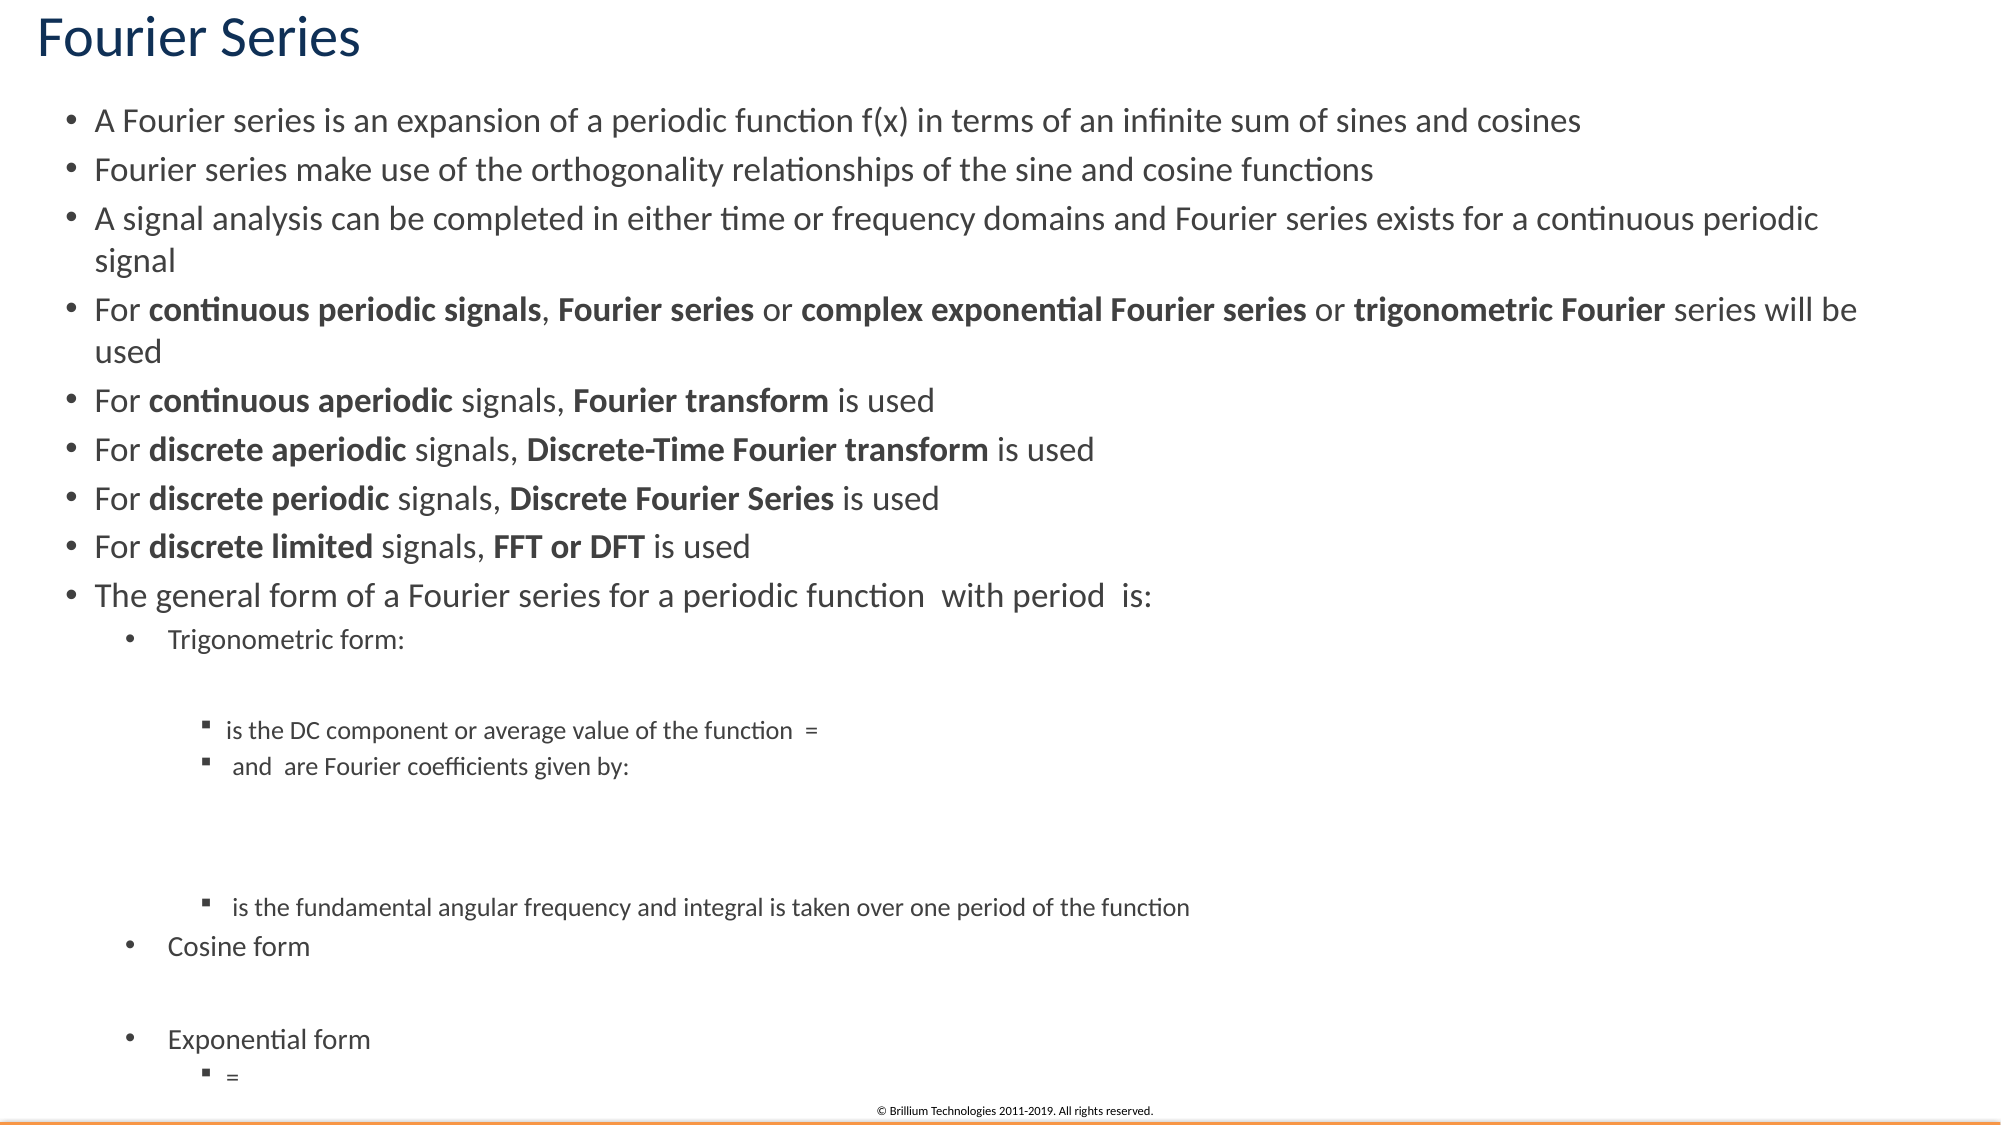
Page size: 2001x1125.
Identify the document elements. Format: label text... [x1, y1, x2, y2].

title Fourier Series [22, 0, 1900, 66]
